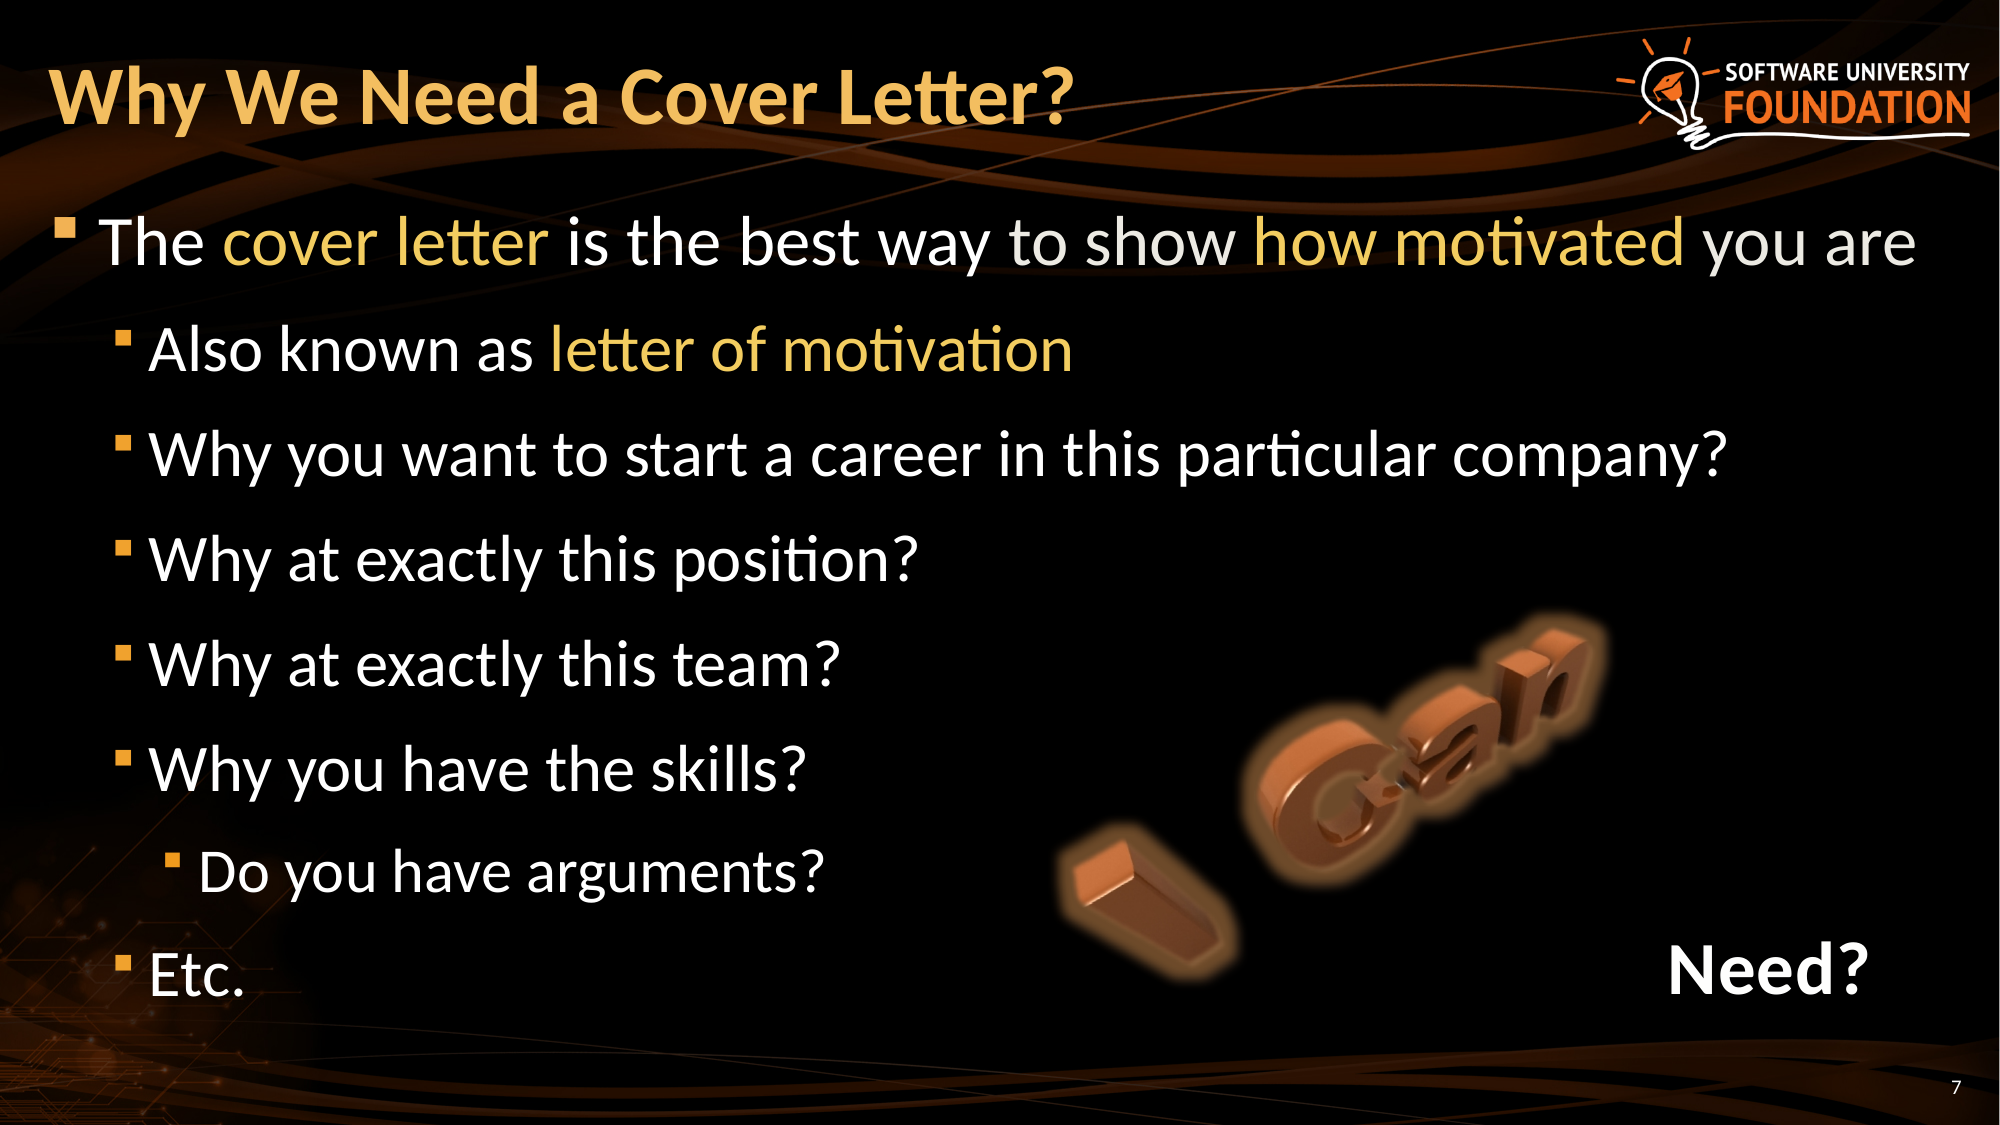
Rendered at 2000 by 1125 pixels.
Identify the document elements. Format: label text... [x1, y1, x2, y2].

picture [0, 0, 2000, 1125]
text_box Need? [1652, 912, 1887, 1018]
title Why We Need a Cover Letter? [30, 6, 1602, 189]
list The cover letter is the best way to show how motivated you are Also known as letter of motivation Why you want to start a career in this particular company? Why at exactly this position? Why at exactly this team? Why you have the skills? Do you have arguments? Etc. [31, 188, 1968, 1103]
